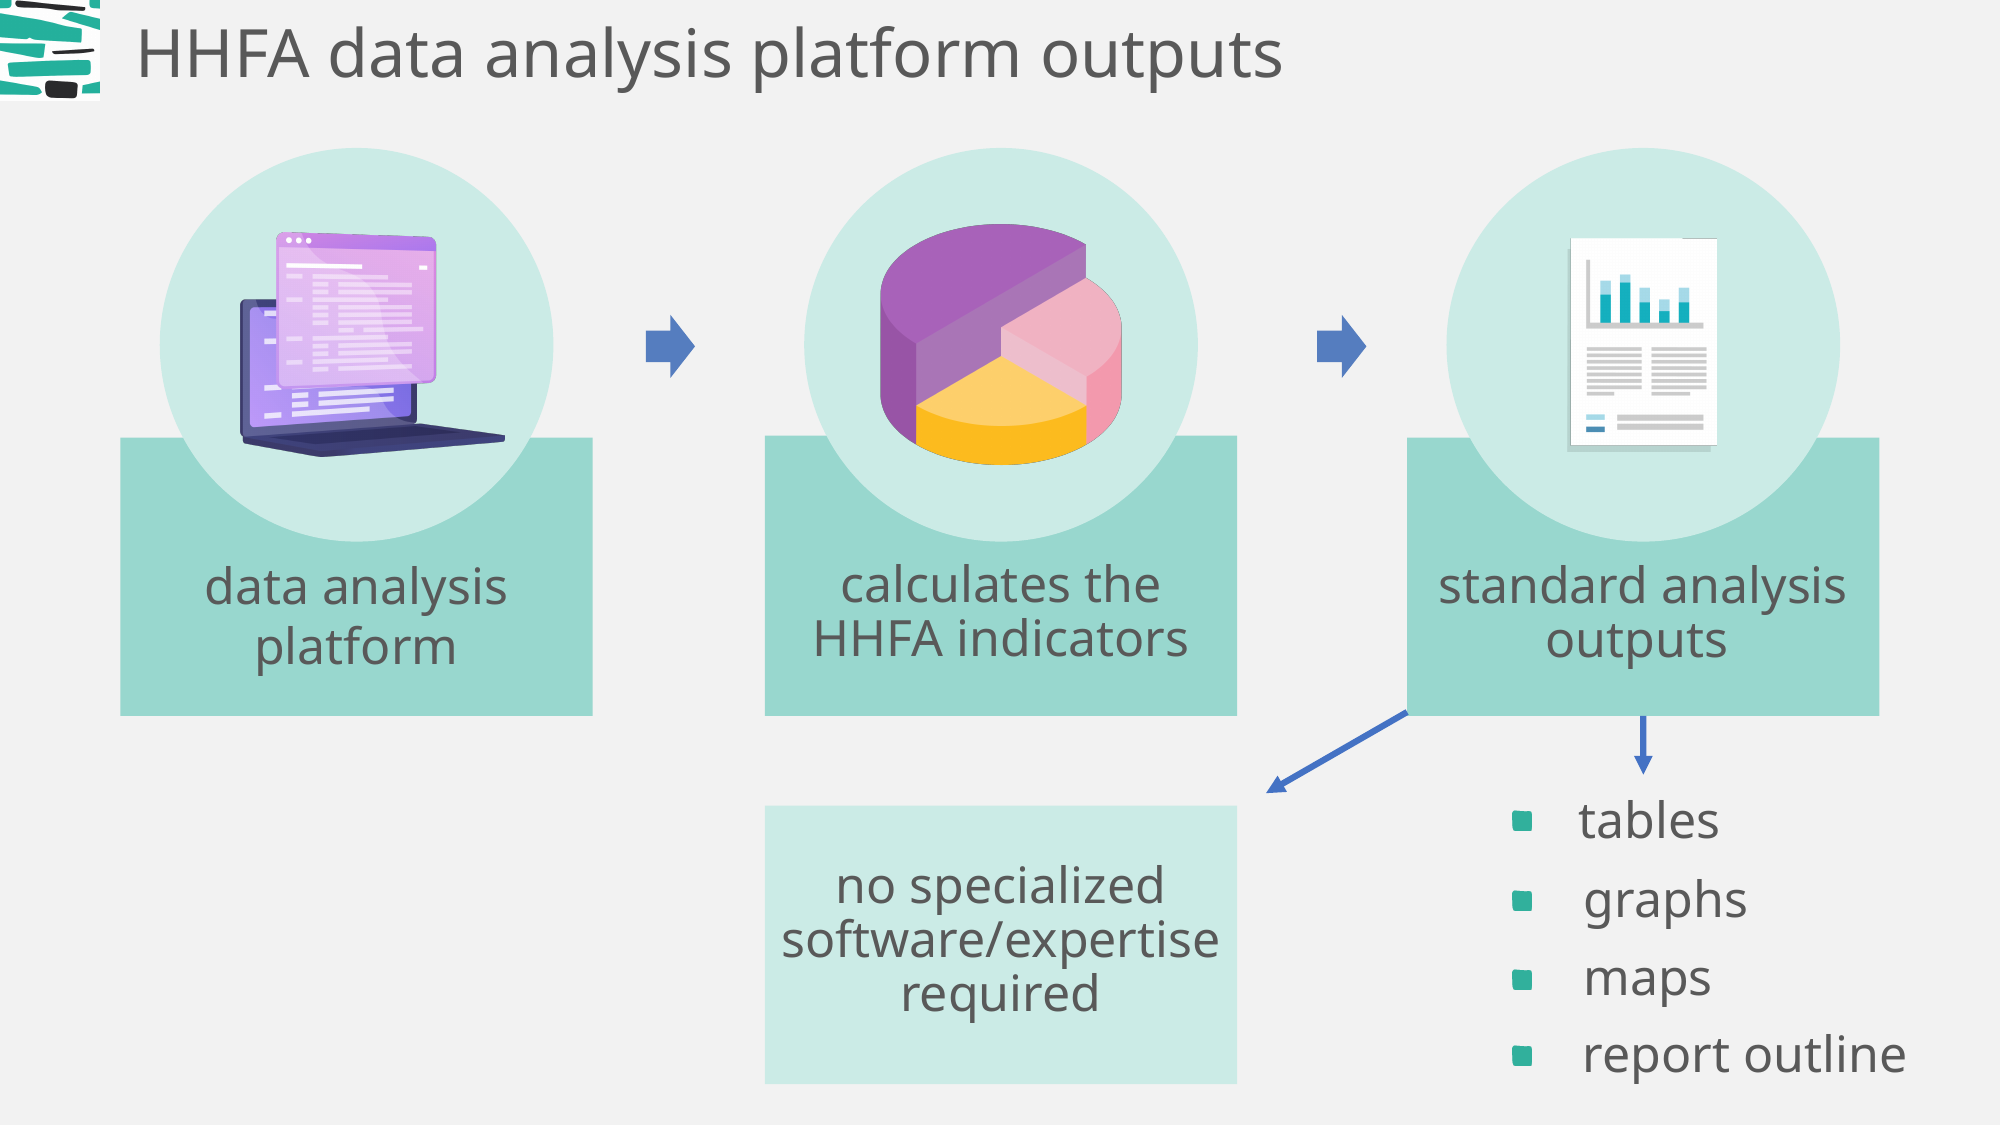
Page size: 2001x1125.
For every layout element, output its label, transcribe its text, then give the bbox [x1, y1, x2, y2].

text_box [1265, 711, 1408, 794]
text_box tables [1564, 788, 1764, 858]
text_box [1316, 311, 1368, 381]
text_box maps [1568, 944, 1733, 1014]
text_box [804, 147, 1198, 542]
text_box standard analysis outputs [1407, 437, 1880, 716]
text_box no specialized software/expertise required [764, 805, 1238, 1085]
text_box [159, 147, 554, 542]
picture [1512, 810, 1532, 831]
text_box graphs [1568, 866, 1764, 936]
text_box [644, 311, 697, 381]
picture [1512, 890, 1532, 911]
text_box data analysis platform [120, 437, 593, 716]
picture [1512, 969, 1532, 990]
picture [1512, 1045, 1532, 1066]
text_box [1446, 147, 1841, 542]
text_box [0, 0, 1765, 101]
text_box report outline [1567, 1022, 2000, 1092]
text_box calculates the HHFA indicators [764, 435, 1238, 716]
